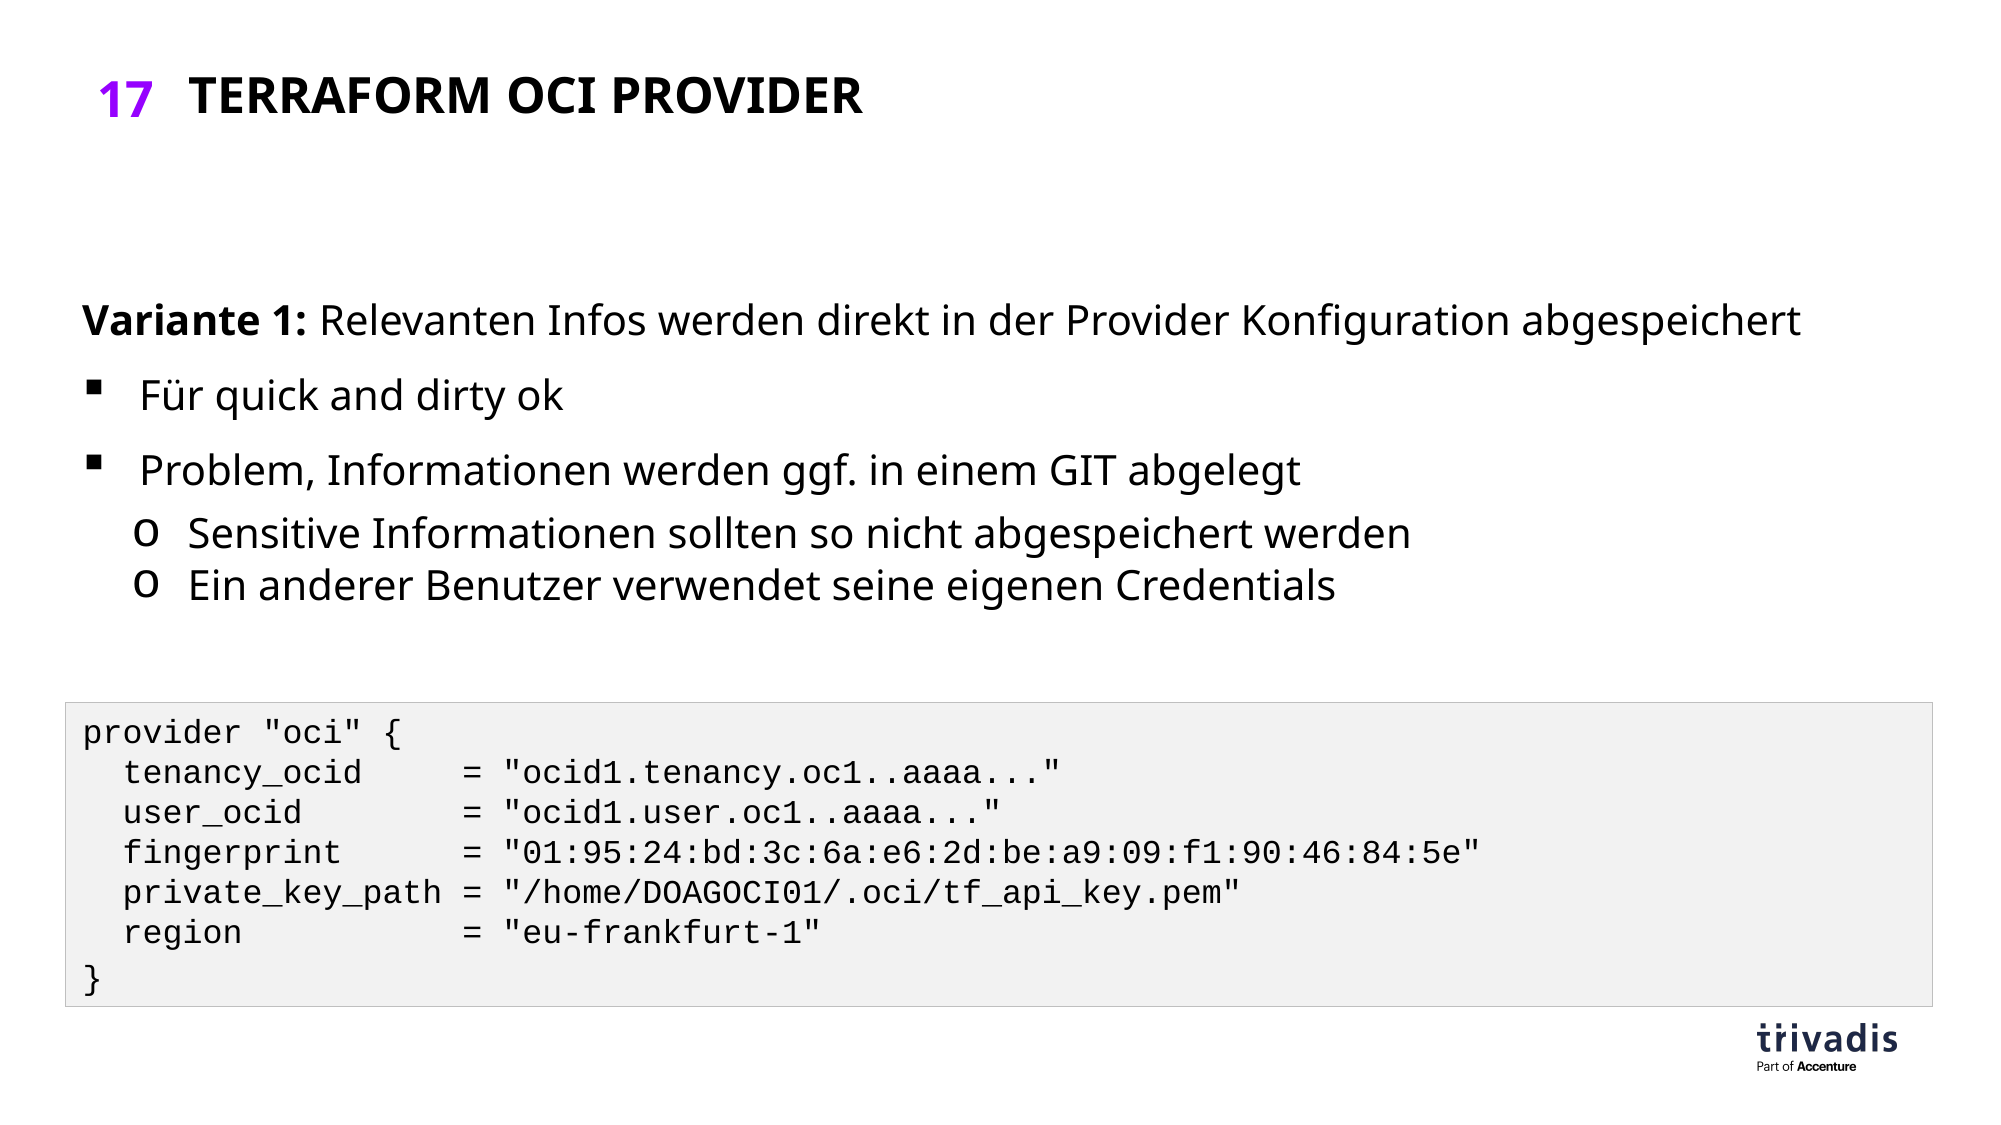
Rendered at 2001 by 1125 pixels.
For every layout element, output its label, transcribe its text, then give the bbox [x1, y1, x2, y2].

title TERRAFORM OCI Provider [170, 63, 1933, 136]
list provider "oci" { tenancy_ocid = "ocid1.tenancy.oc1..aaaa..." user_ocid = "ocid1.user.oc1..aaaa..." fingerprint = "01:95:24:bd:3c:6a:e6:2d:be:a9:09:f1:90:46:84:5e" private_key_path = "/home/DOAGOCI01/.oci/tf_api_key.pem" region = "eu-frankfurt-1" } [65, 702, 1933, 1007]
picture [1757, 1023, 1897, 1071]
list Variante 1: Relevanten Infos werden direkt in der Provider Konfiguration abgespeichert Für quick and dirty ok Problem, Informationen werden ggf. in einem GIT abgelegt Sensitive Informationen sollten so nicht abgespeichert werden Ein anderer Benutzer verwendet seine eigenen Credentials [65, 286, 1933, 663]
